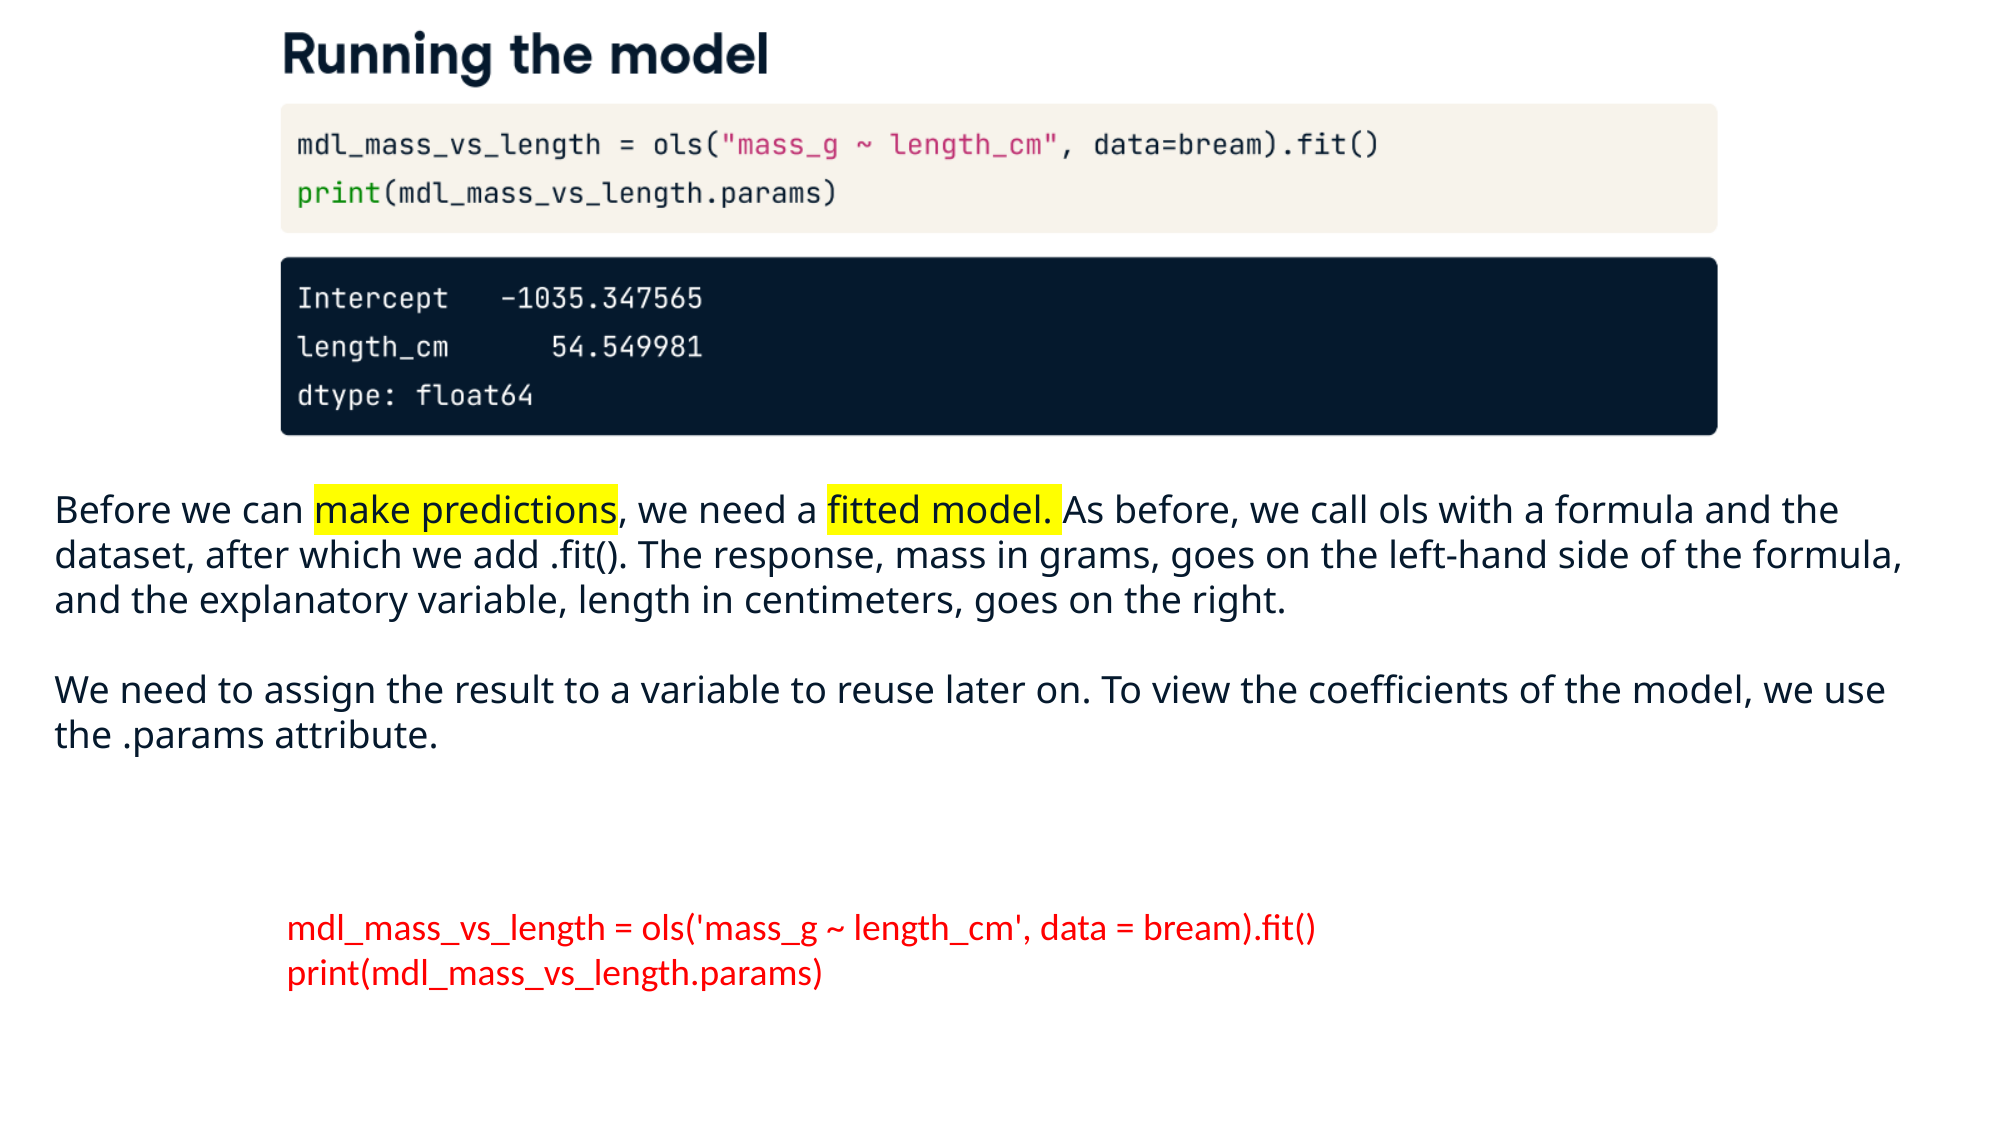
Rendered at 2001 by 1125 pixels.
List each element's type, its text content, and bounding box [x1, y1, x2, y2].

picture [271, 16, 1729, 454]
text_box Before we can make predictions, we need a fitted model. As before, we call ols with a formula and the dataset, after which we add .fit(). The response, mass in grams, goes on the left-hand side of the formula, and the explanatory variable, length in centimeters, goes on the right. We need to assign the result to a variable to reuse later on. To view the coefficients of the model, we use the .params attribute. [39, 478, 1982, 764]
text_box mdl_mass_vs_length = ols('mass_g ~ length_cm', data = bream).fit() print(mdl_mass_vs_length.params) [271, 895, 1567, 1000]
